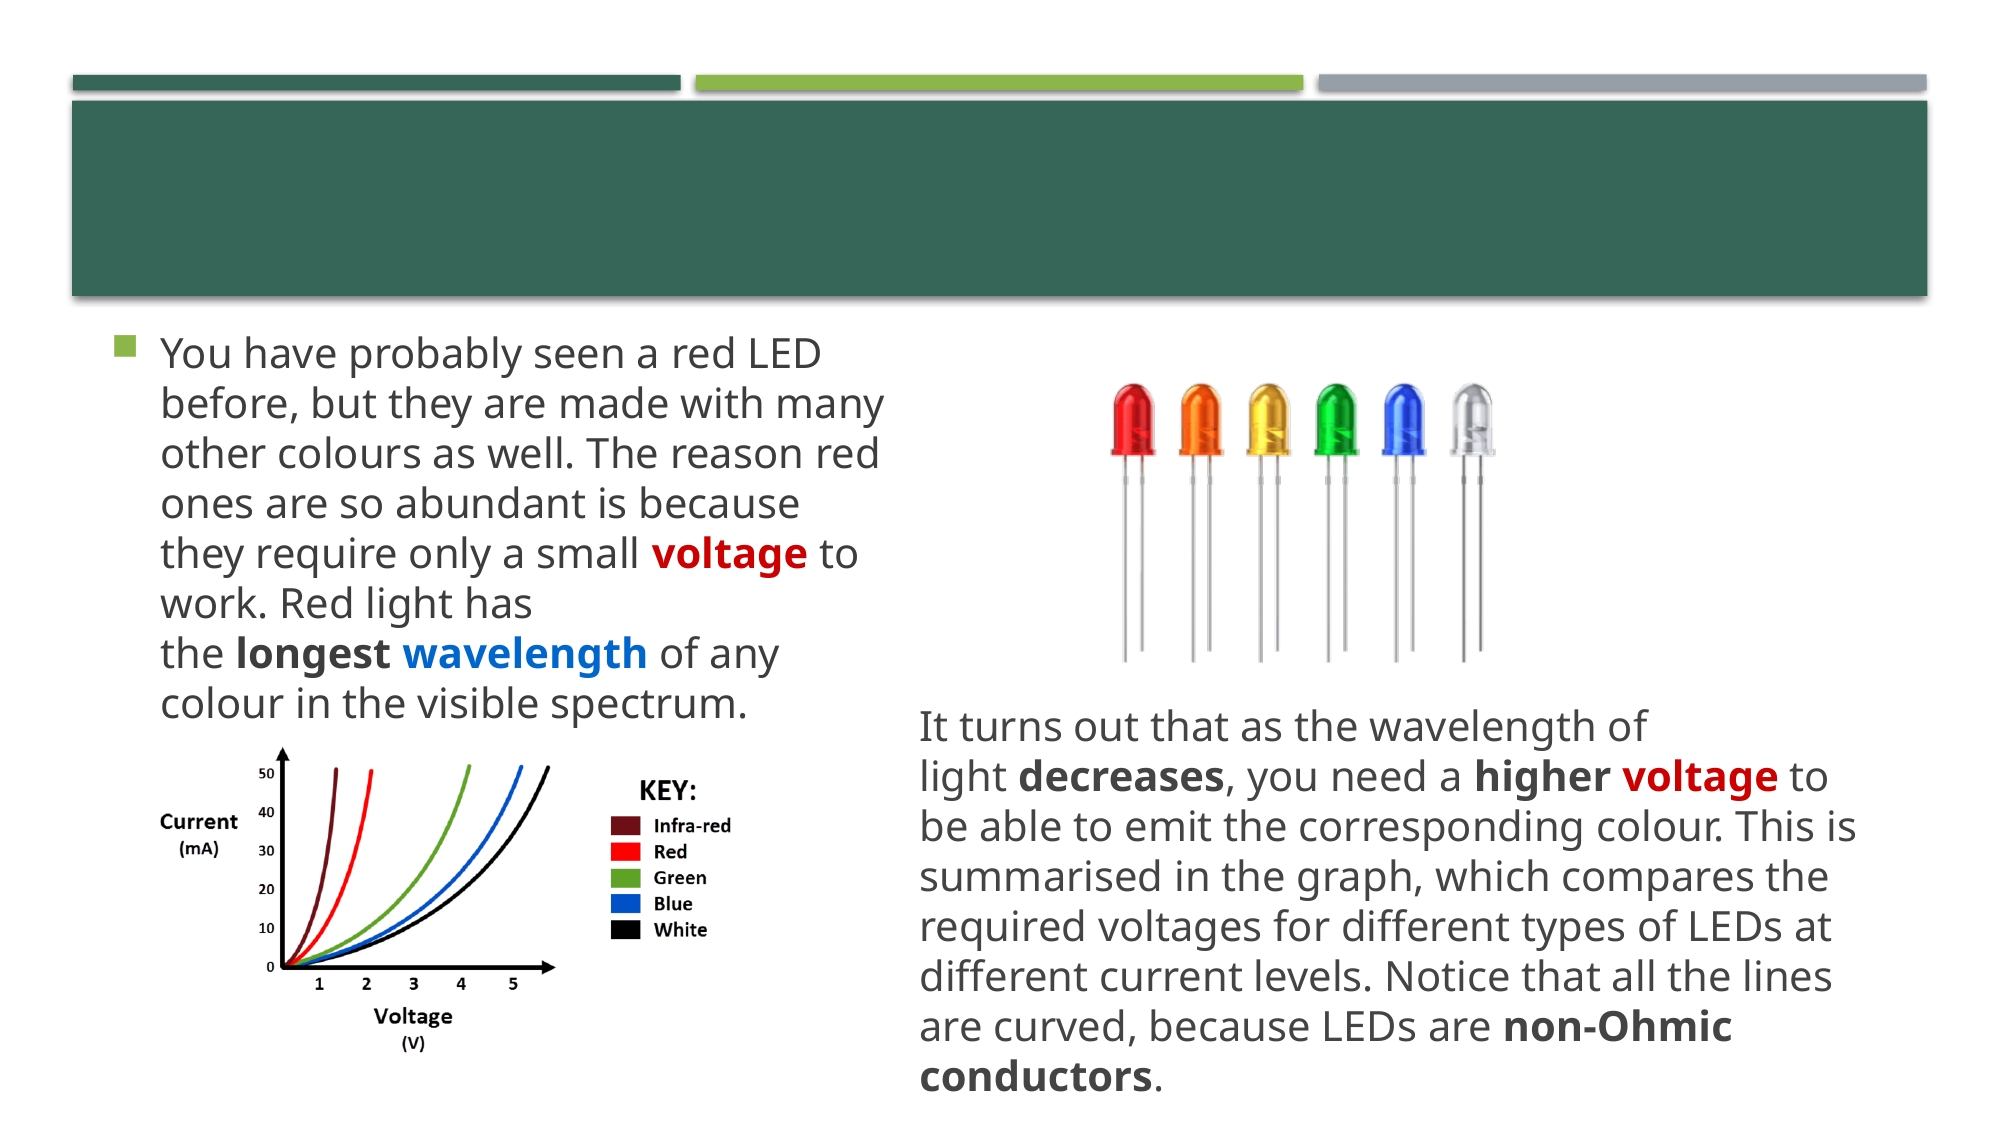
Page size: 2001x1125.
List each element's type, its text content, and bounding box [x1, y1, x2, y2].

picture [1082, 357, 1524, 685]
list You have probably seen a red LED before, but they are made with many other colours as well. The reason red ones are so abundant is because they require only a small voltage to work. Red light has the longest wavelength of any colour in the visible spectrum. [95, 357, 911, 761]
text_box It turns out that as the wavelength of light decreases, you need a higher voltage to be able to emit the corresponding colour. This is summarised in the graph, which compares the required voltages for different types of LEDs at different current levels. Notice that all the lines are curved, because LEDs are non-Ohmic conductors. [904, 692, 1905, 1108]
picture [157, 743, 733, 1055]
